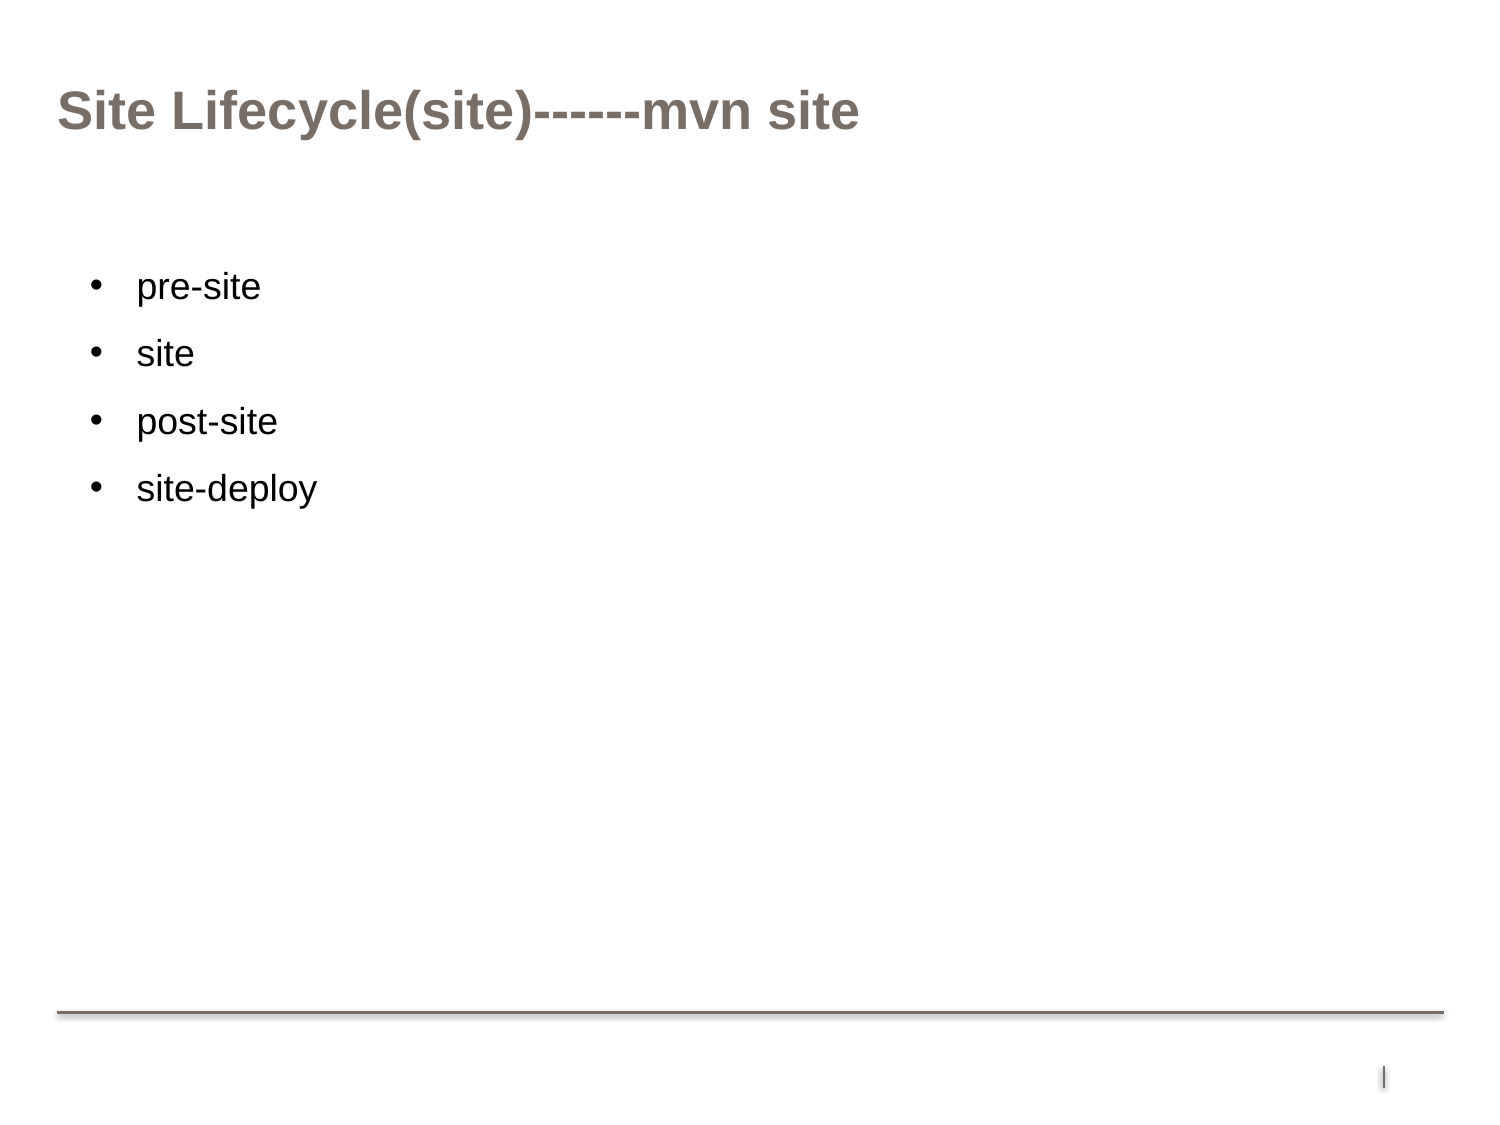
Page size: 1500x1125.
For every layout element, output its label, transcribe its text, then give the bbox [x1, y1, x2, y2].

title Site Lifecycle(site)------mvn site [56, 75, 1444, 228]
text_box pre-site site post-site site-deploy [74, 231, 975, 517]
